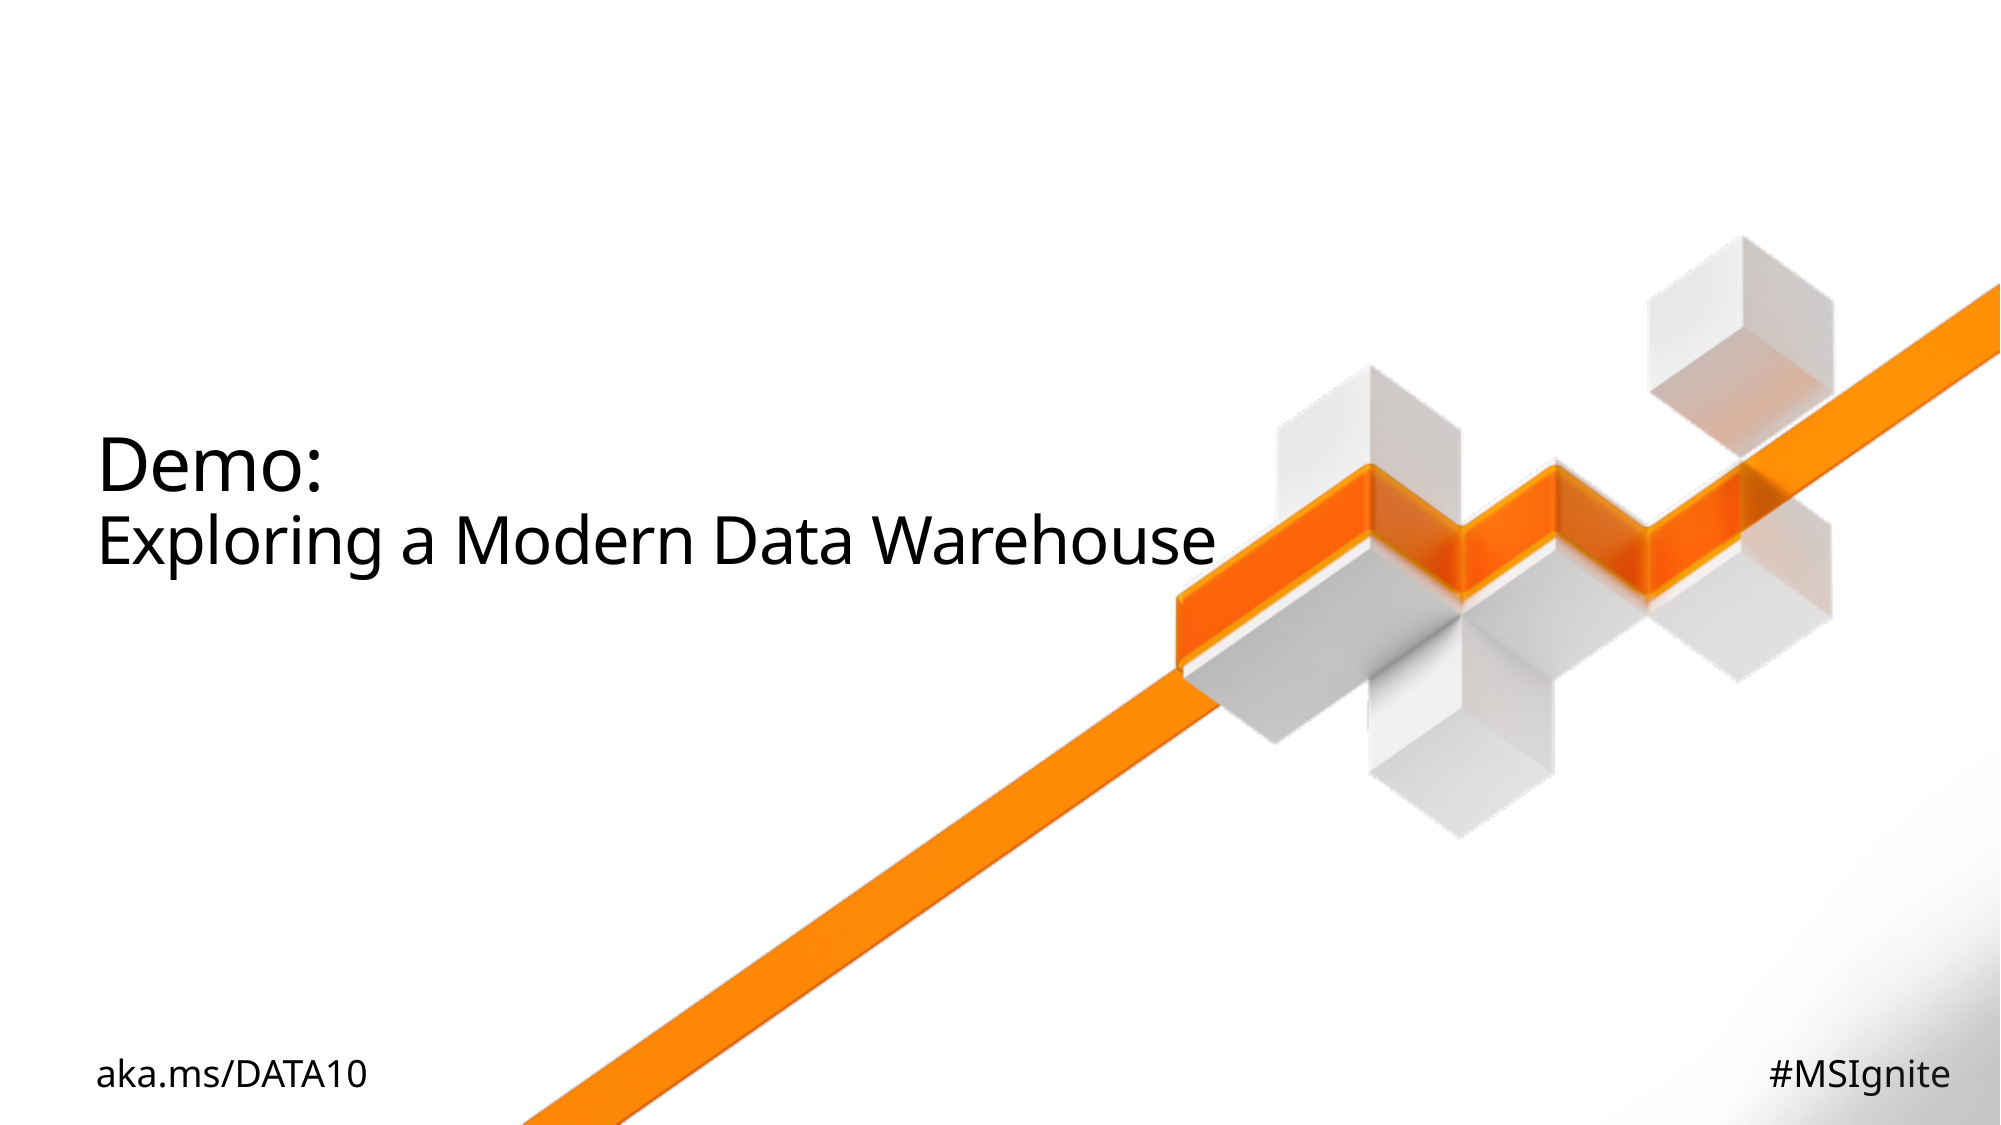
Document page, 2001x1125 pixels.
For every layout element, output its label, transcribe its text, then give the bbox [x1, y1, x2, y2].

title Demo: Exploring a Modern Data Warehouse [96, 424, 1339, 580]
picture [516, 0, 2000, 1125]
